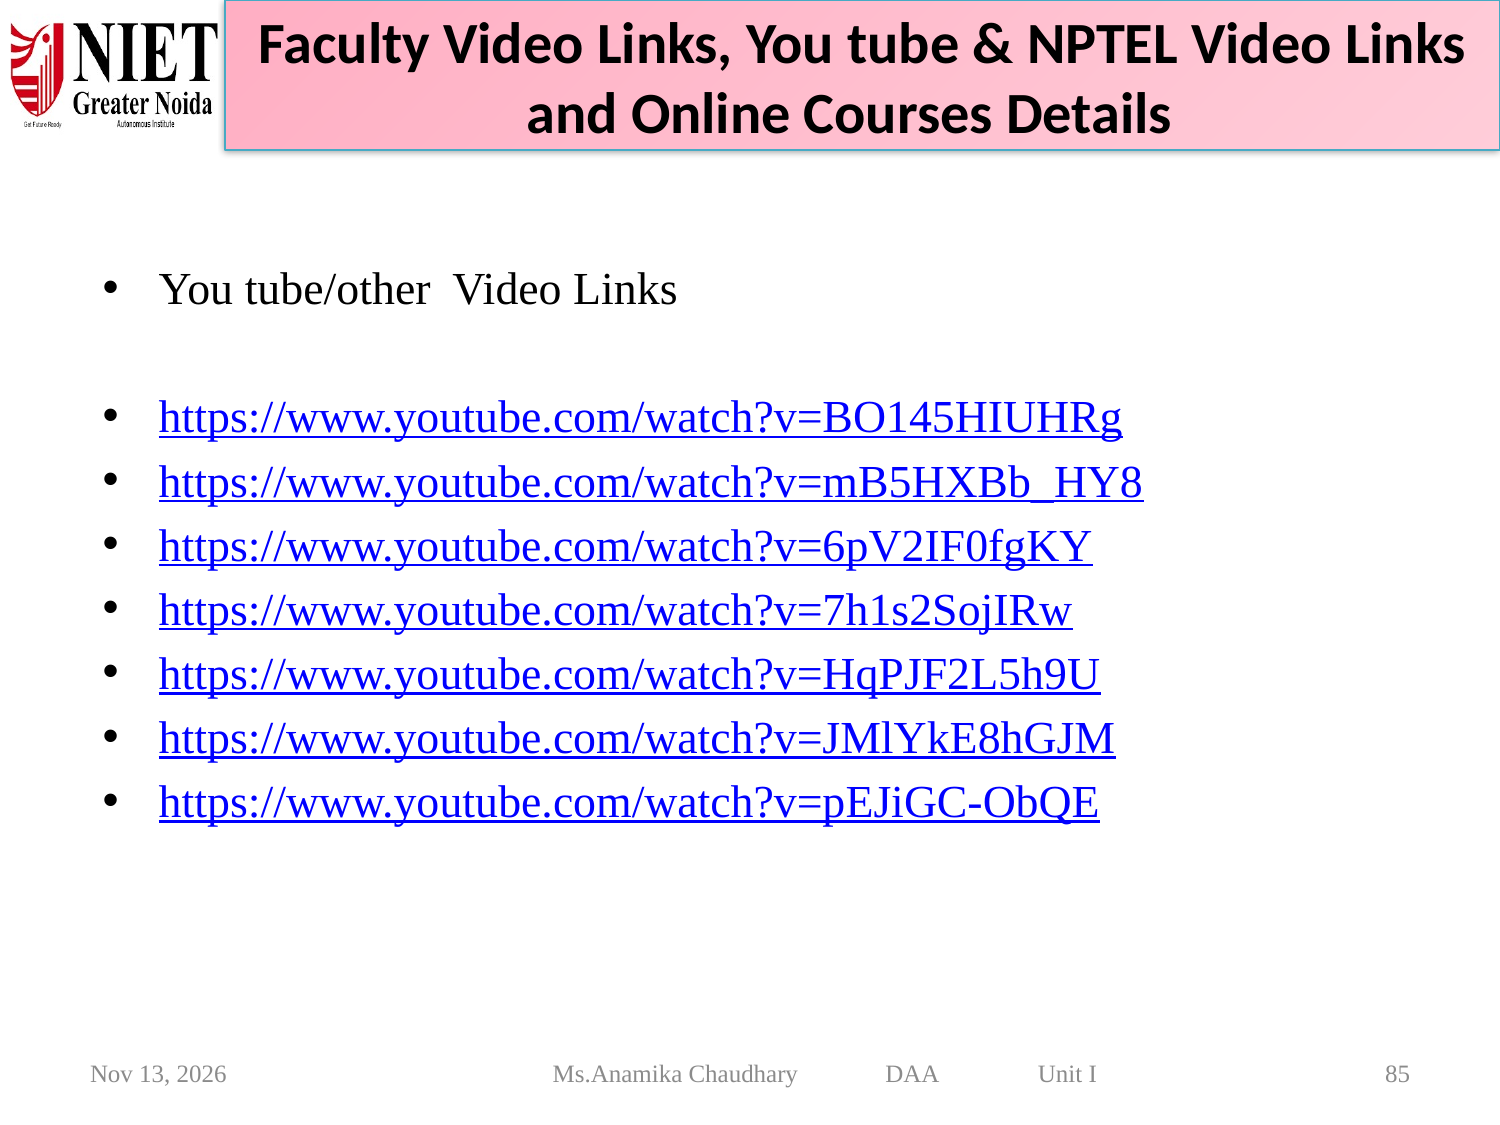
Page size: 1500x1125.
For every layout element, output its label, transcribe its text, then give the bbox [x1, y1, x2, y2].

slide_number 29-Jul-24 [75, 1042, 412, 1103]
text_box Faculty Video Links, You tube & NPTEL Video Links and Online Courses Details [224, 0, 1500, 151]
footer Ms.Anamika Chaudhary DAA Unit I [412, 1042, 1074, 1103]
slide_number 85 [1074, 1042, 1425, 1103]
picture [0, 0, 238, 153]
list You tube/other Video Links https://www.youtube.com/watch?v=BO145HIUHRg https://www.youtube.com/watch?v=mB5HXBb_HY8 https://www.youtube.com/watch?v=6pV2IF0fgKY https://www.youtube.com/watch?v=7h1s2SojIRw https://www.youtube.com/watch?v=HqPJF2L5h9U https://www.youtube.com/watch?v=JMlYkE8hGJM https://www.youtube.com/watch?v=pEJiGC-ObQE [87, 187, 1438, 930]
